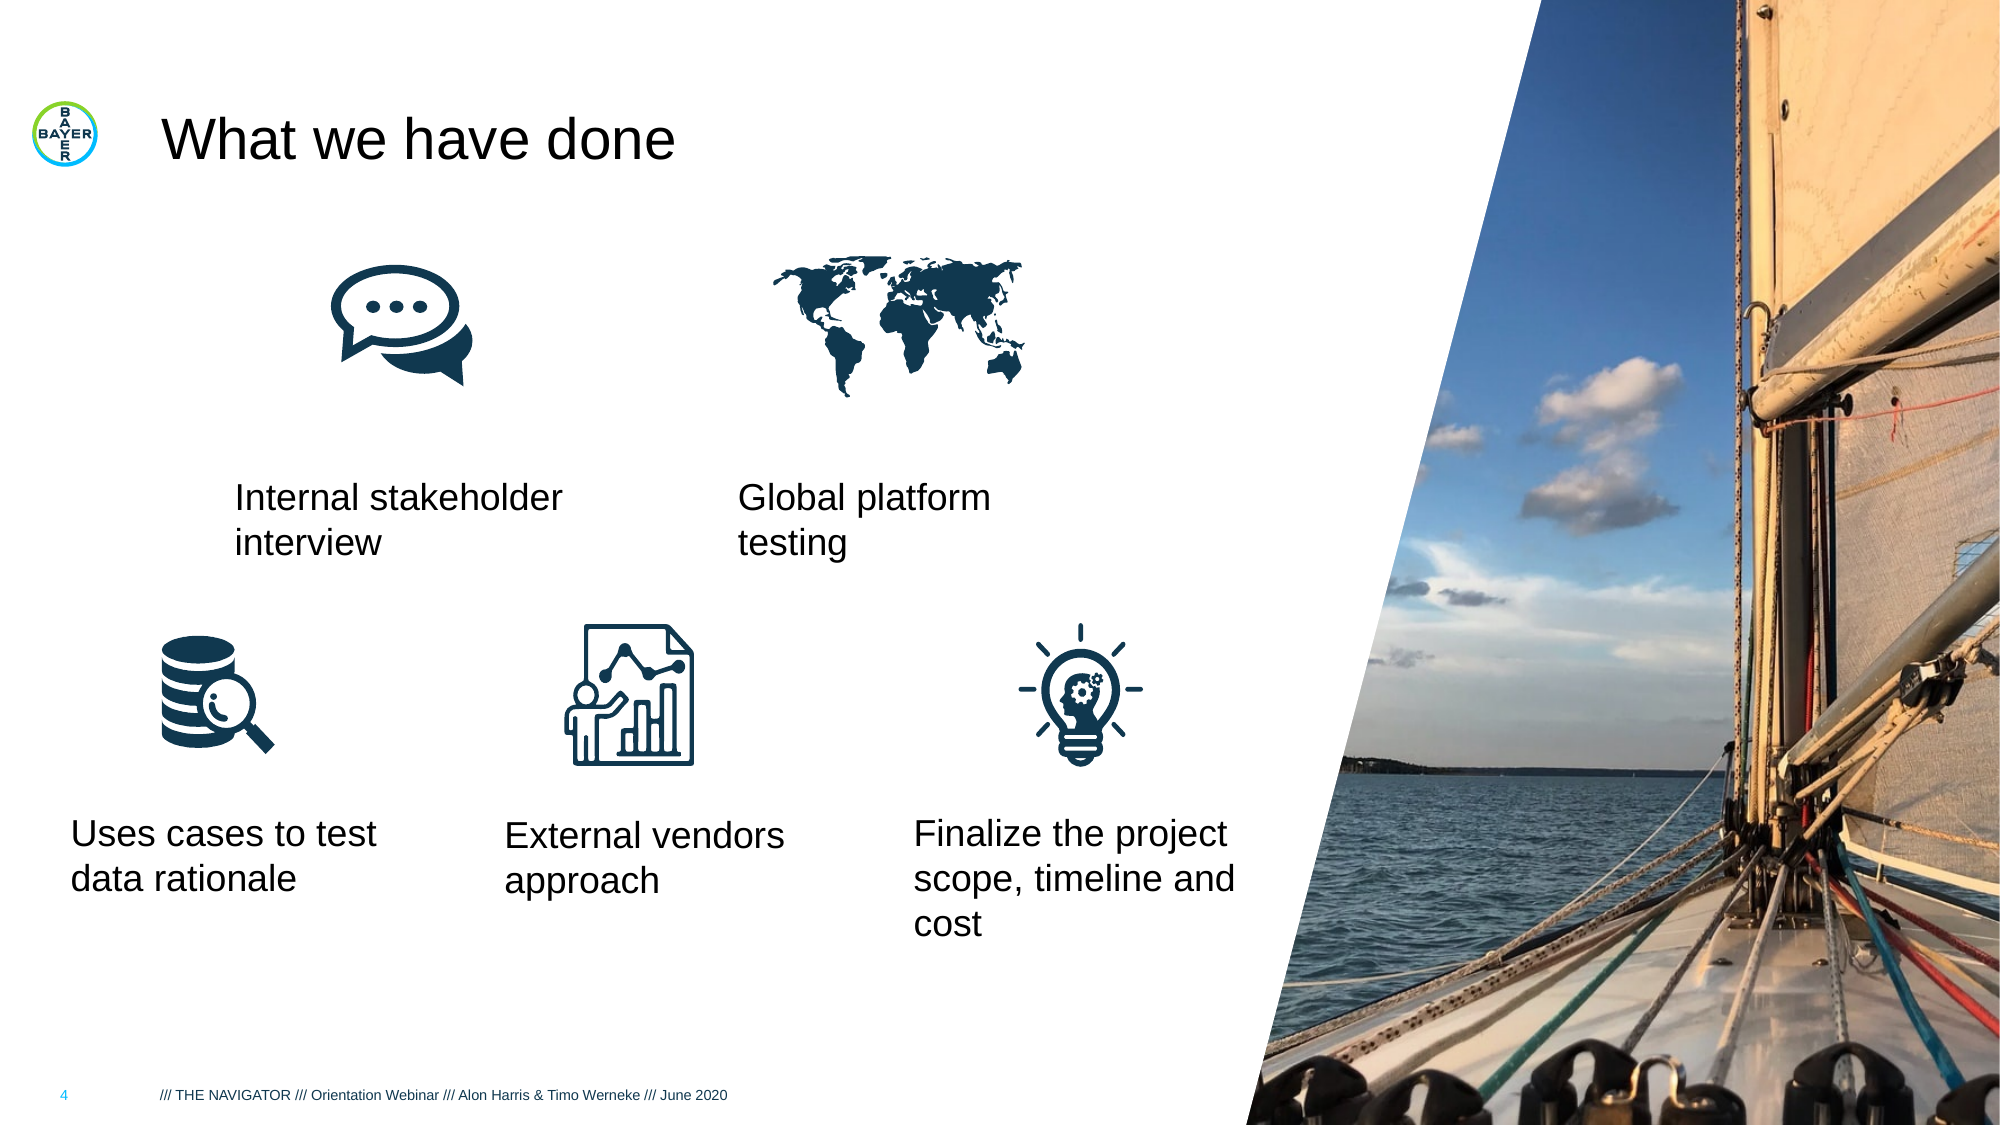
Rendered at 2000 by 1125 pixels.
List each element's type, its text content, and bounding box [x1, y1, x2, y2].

slide_number 4 [32, 1085, 97, 1104]
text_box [563, 623, 695, 767]
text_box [772, 255, 1026, 398]
title What we have done [161, 29, 1240, 172]
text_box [330, 264, 473, 387]
text_box Internal stakeholder interview [234, 473, 593, 565]
text_box Global platform testing [737, 473, 1096, 565]
footer /// THE NAVIGATOR /// Orientation Webinar /// Alon Harris & Timo Werneke /// June 2020 [159, 1085, 1240, 1104]
text_box Uses cases to test data rationale [70, 809, 429, 901]
picture [64, 105, 82, 112]
text_box Finalize the project scope, timeline and cost [913, 809, 1240, 901]
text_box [161, 635, 275, 755]
text_box External vendors approach [504, 810, 862, 902]
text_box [1018, 622, 1144, 768]
picture [1245, 0, 2000, 1125]
